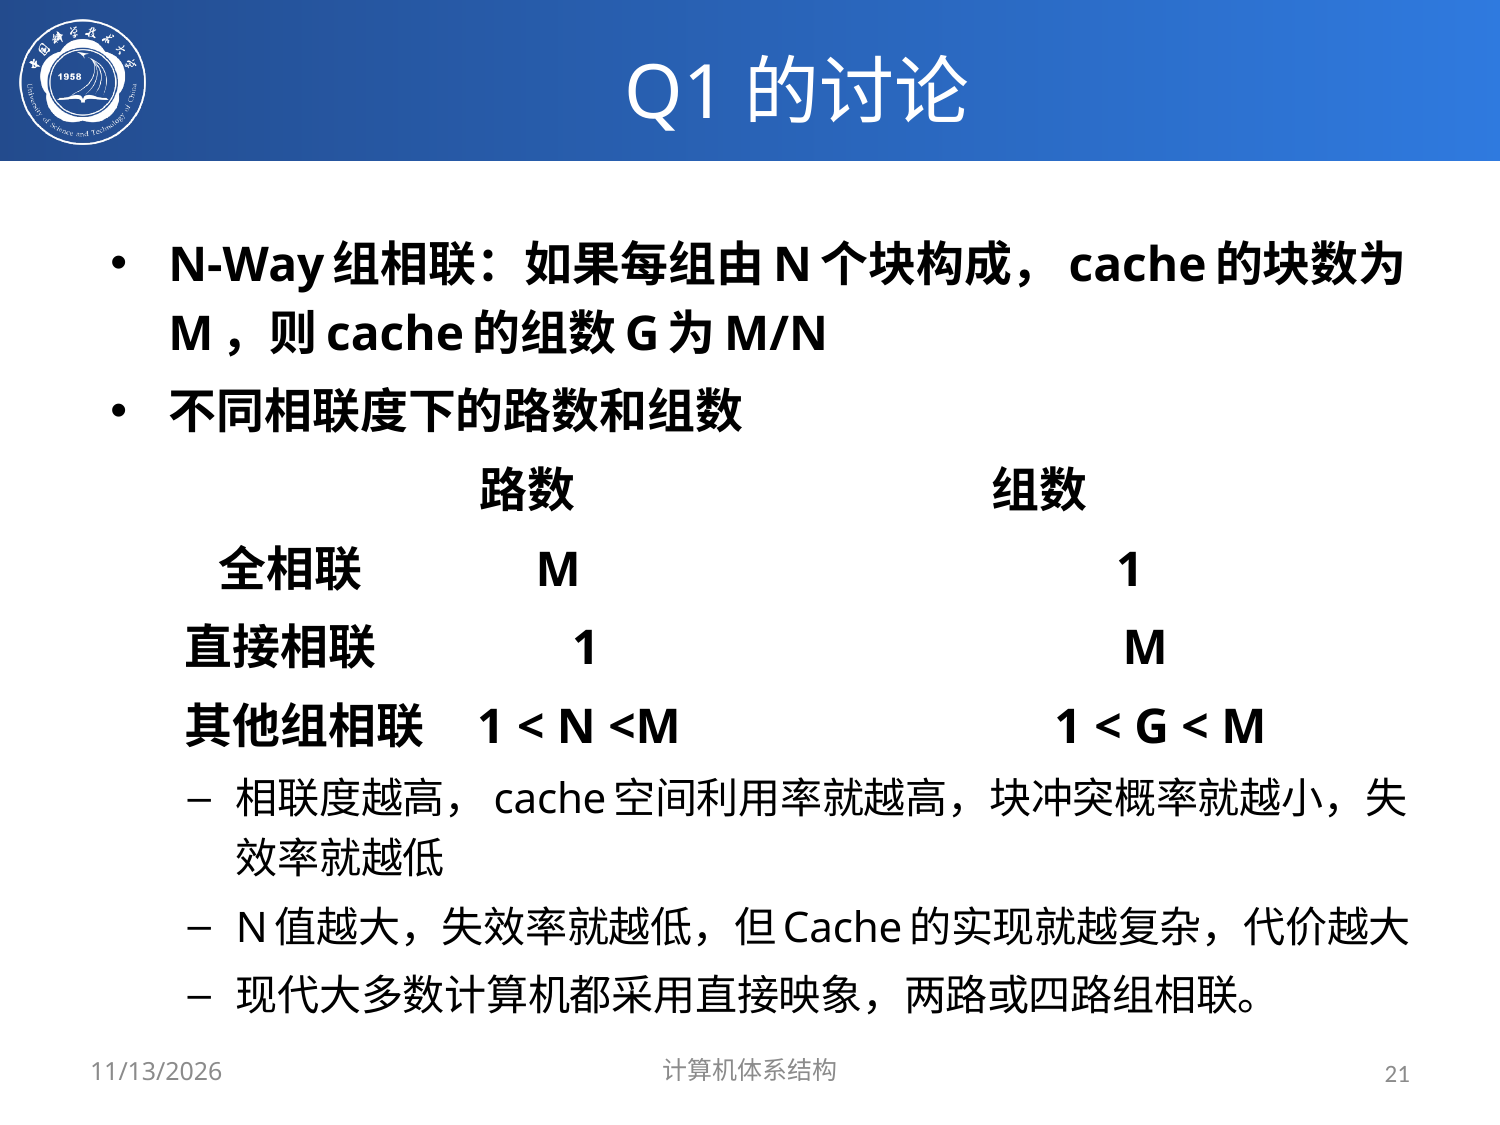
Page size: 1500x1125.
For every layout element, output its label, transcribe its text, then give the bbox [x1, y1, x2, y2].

slide_number 21 [1074, 1042, 1425, 1103]
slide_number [75, 1042, 425, 1103]
list N-Way组相联：如果每组由N个块构成，cache的块数为M，则cache的组数G为M/N 不同相联度下的路数和组数 路数 组数 全相联 M 1 直接相联 1 M 其他组相联 1 < N <M 1 < G < M 相联度越高，cache空间利用率就越高，块冲突概率就越小，失效率就越低 N值越大，失效率就越低，但Cache的实现就越复杂，代价越大 现代大多数计算机都采用直接映象，两路或四路组相联。 [95, 214, 1446, 1043]
picture [19, 19, 146, 145]
title Q1的讨论 [169, 24, 1425, 153]
footer 计算机体系结构 [512, 1042, 988, 1103]
